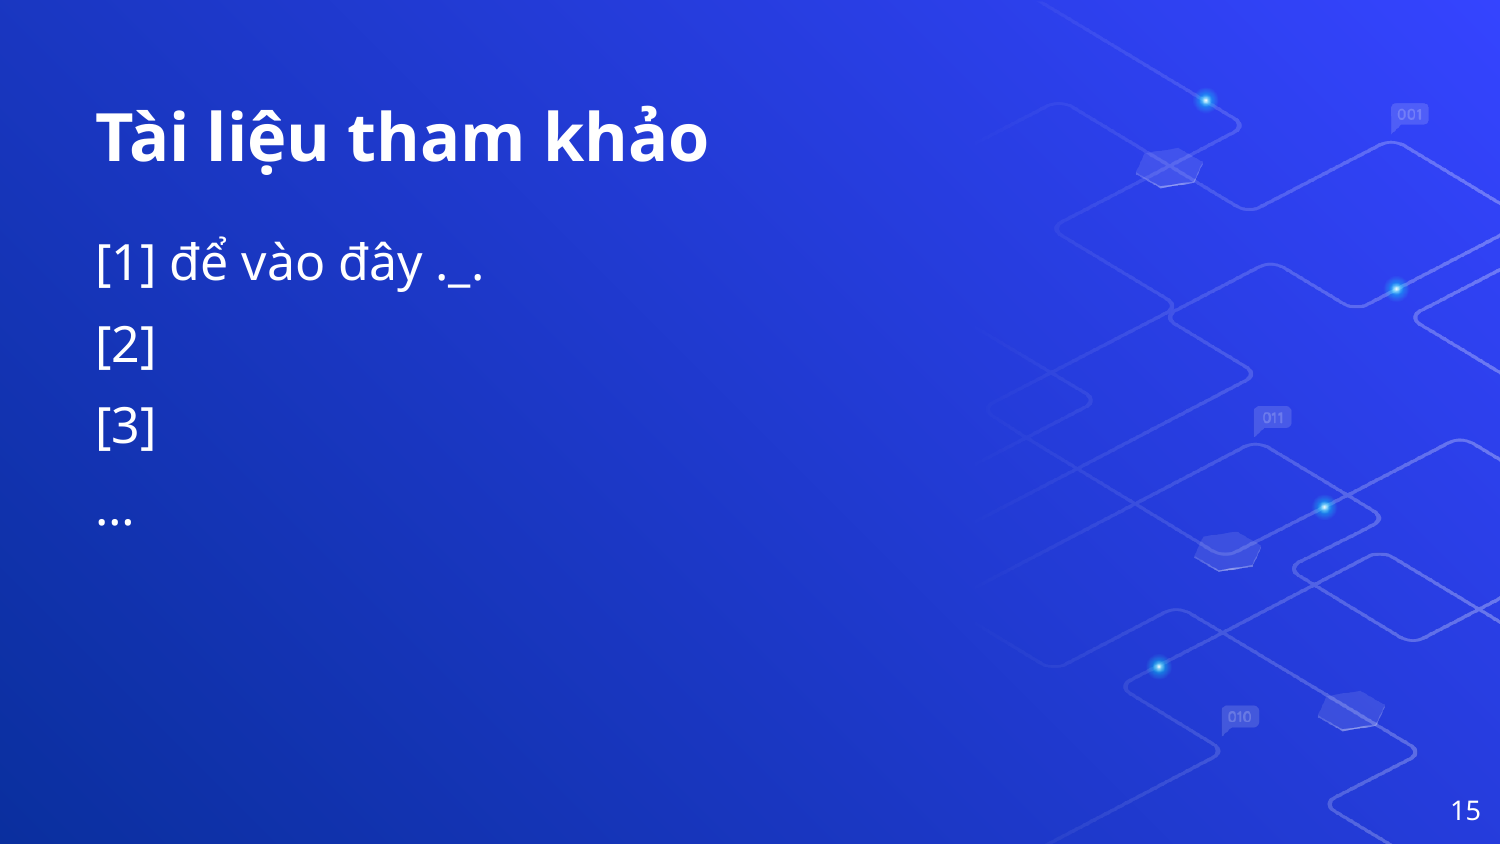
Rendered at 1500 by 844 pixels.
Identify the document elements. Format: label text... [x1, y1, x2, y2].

list [1] để vào đây ._. [2] [3] … [95, 221, 1082, 741]
picture [0, 0, 1500, 844]
slide_number 15 [1391, 779, 1482, 844]
title Tài liệu tham khảo [95, 33, 1082, 175]
